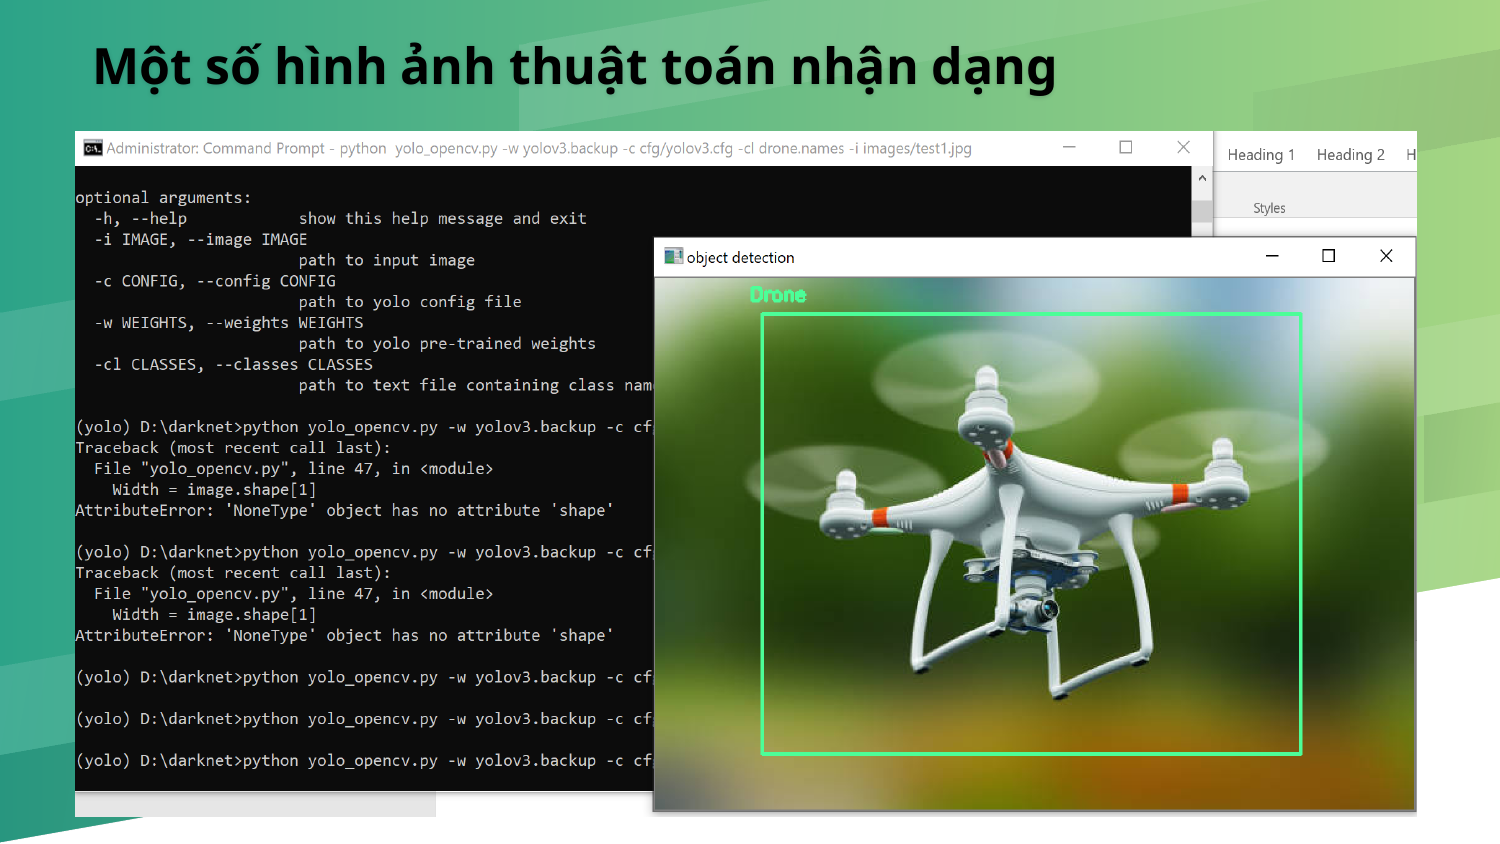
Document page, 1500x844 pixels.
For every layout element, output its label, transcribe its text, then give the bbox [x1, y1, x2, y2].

title Một số hình ảnh thuật toán nhận dạng [92, 61, 1239, 129]
picture [75, 130, 1417, 818]
